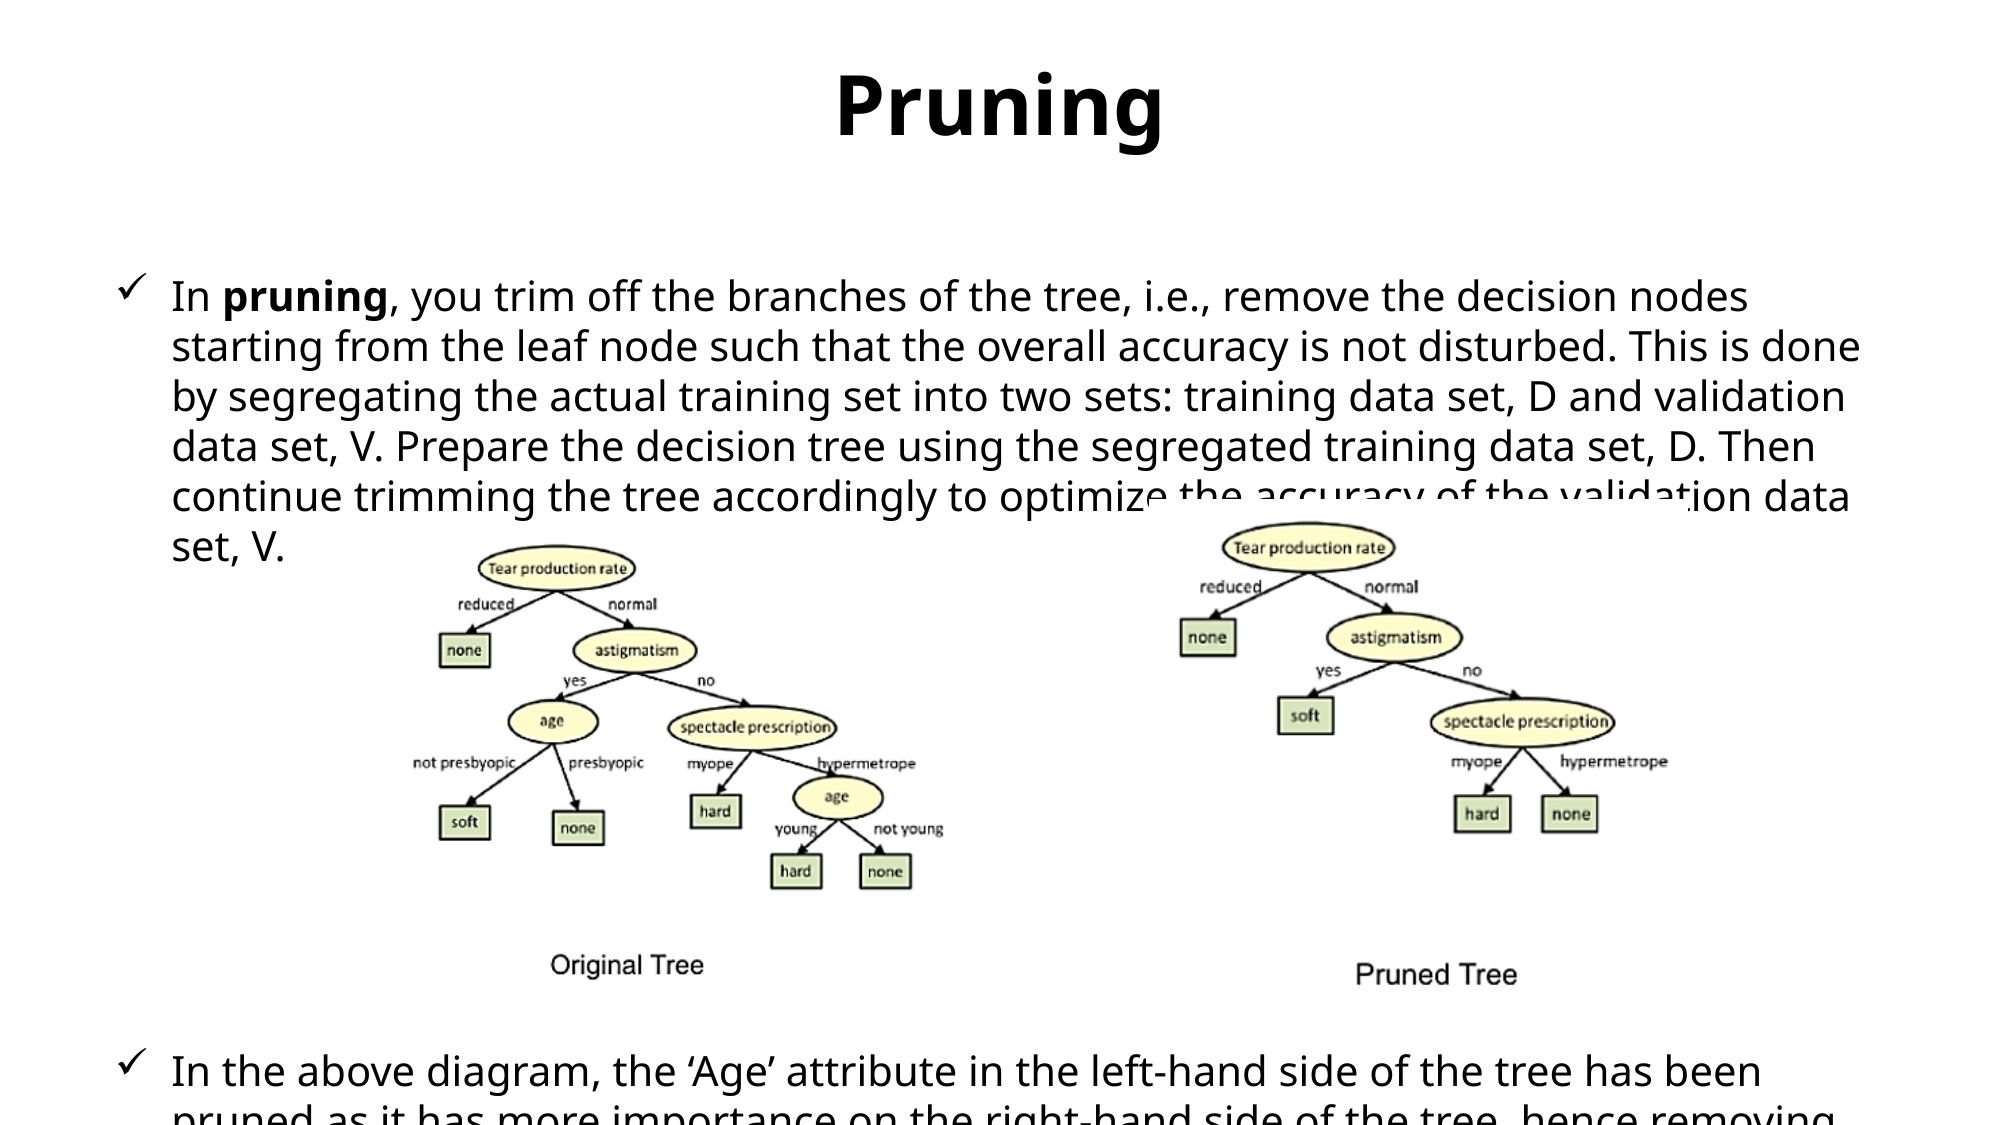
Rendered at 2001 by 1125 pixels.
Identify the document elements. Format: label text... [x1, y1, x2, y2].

title Pruning [99, 45, 1900, 233]
picture [1149, 499, 1688, 1019]
list In pruning, you trim off the branches of the tree, i.e., remove the decision nodes starting from the leaf node such that the overall accuracy is not disturbed. This is done by segregating the actual training set into two sets: training data set, D and validation data set, V. Prepare the decision tree using the segregated training data set, D. Then continue trimming the tree accordingly to optimize the accuracy of the validation data set, V. In the above diagram, the ‘Age’ attribute in the left-hand side of the tree has been pruned as it has more importance on the right-hand side of the tree, hence removing overfitting. [99, 262, 1900, 1125]
picture [372, 524, 958, 1001]
